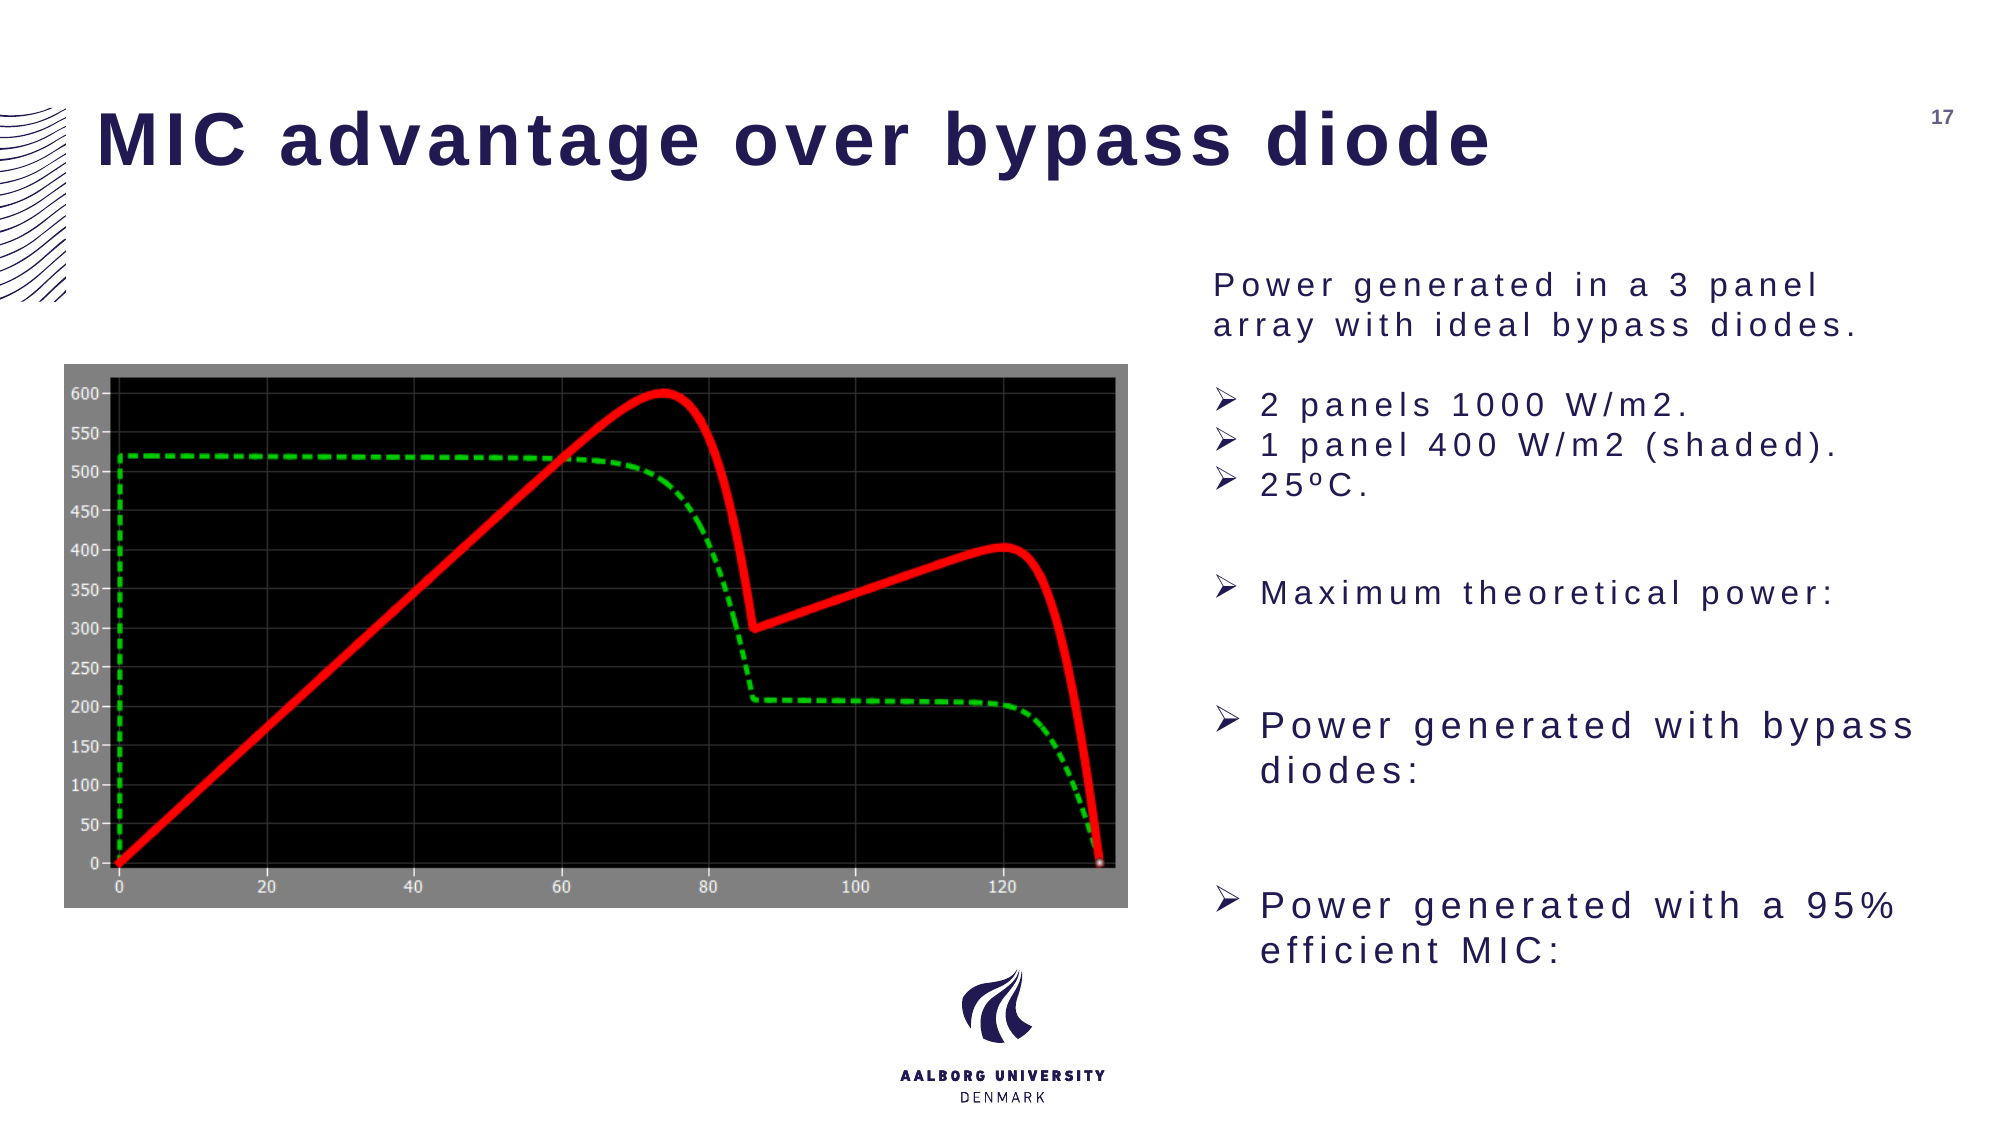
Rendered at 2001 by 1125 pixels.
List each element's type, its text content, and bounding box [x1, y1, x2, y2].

title MIC advantage over bypass diode [96, 58, 1837, 325]
text_box Power generated in a 3 panel array with ideal bypass diodes. 2 panels 1000 W/m2. 1 panel 400 W/m2 (shaded). 25ºC. [1198, 256, 1936, 511]
picture [64, 364, 1128, 908]
slide_number 17 [1860, 97, 1954, 135]
